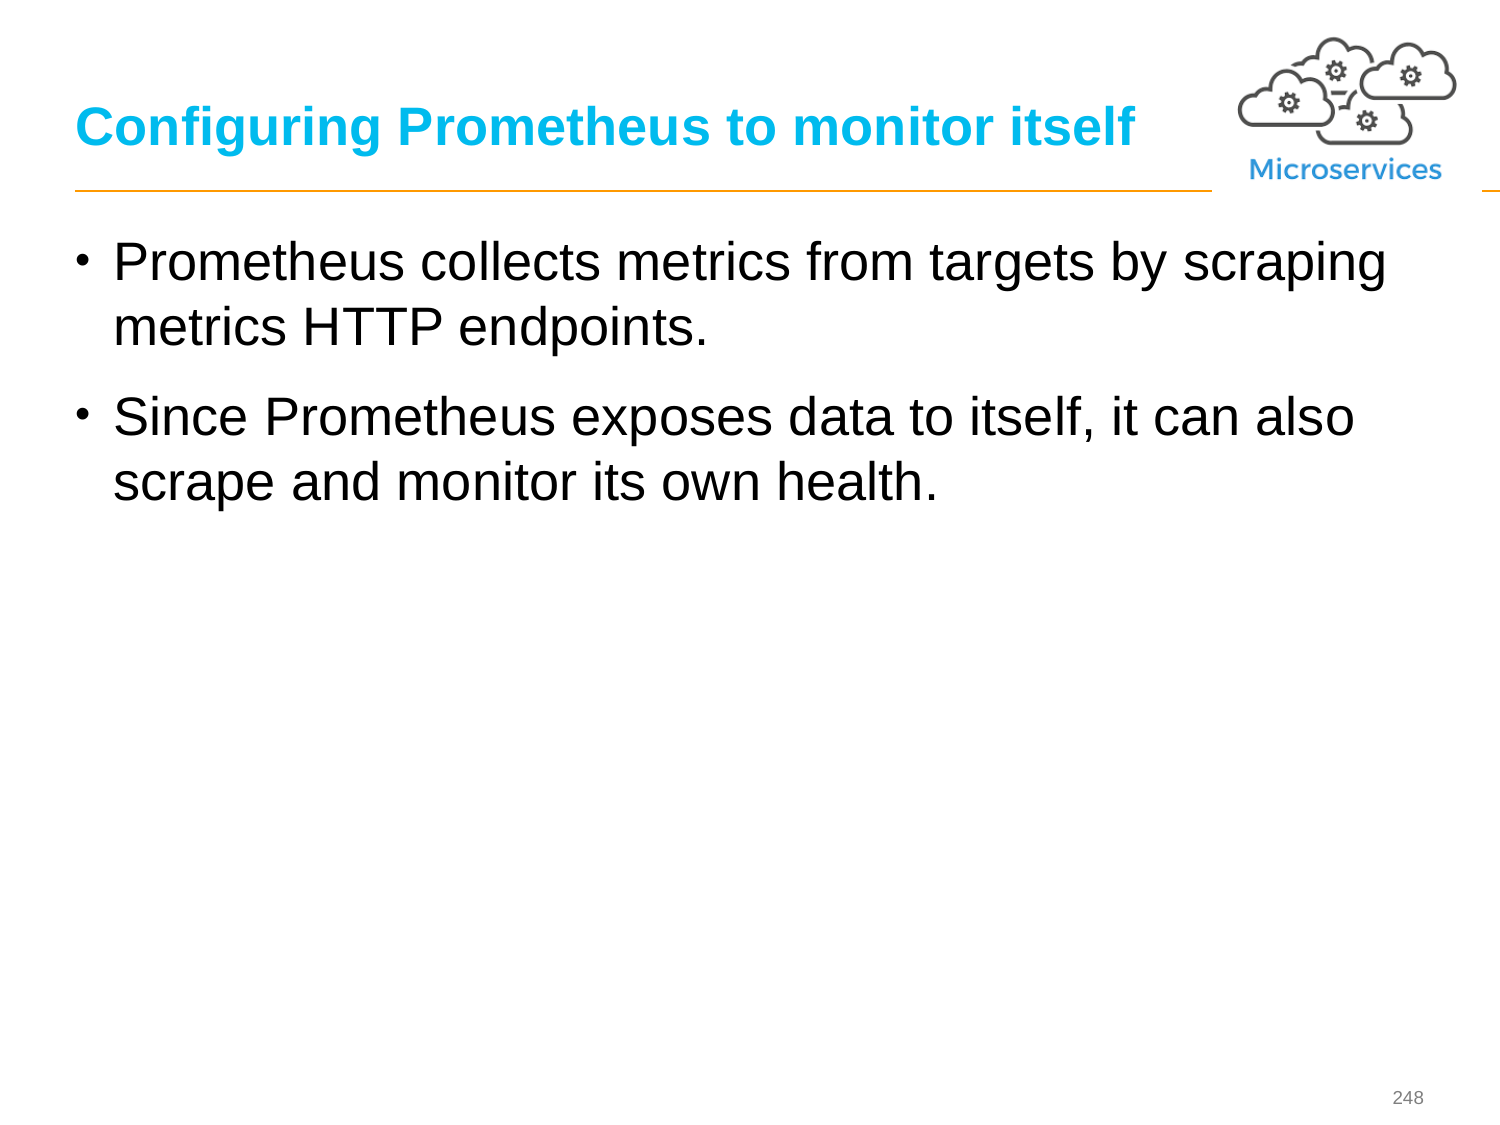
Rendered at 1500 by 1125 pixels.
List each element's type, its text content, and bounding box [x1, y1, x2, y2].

picture [1212, 1, 1482, 203]
list Prometheus collects metrics from targets by scraping metrics HTTP endpoints. Since Prometheus exposes data to itself, it can also scrape and monitor its own health. [75, 226, 1425, 1018]
title Configuring Prometheus to monitor itself [75, 27, 1422, 157]
